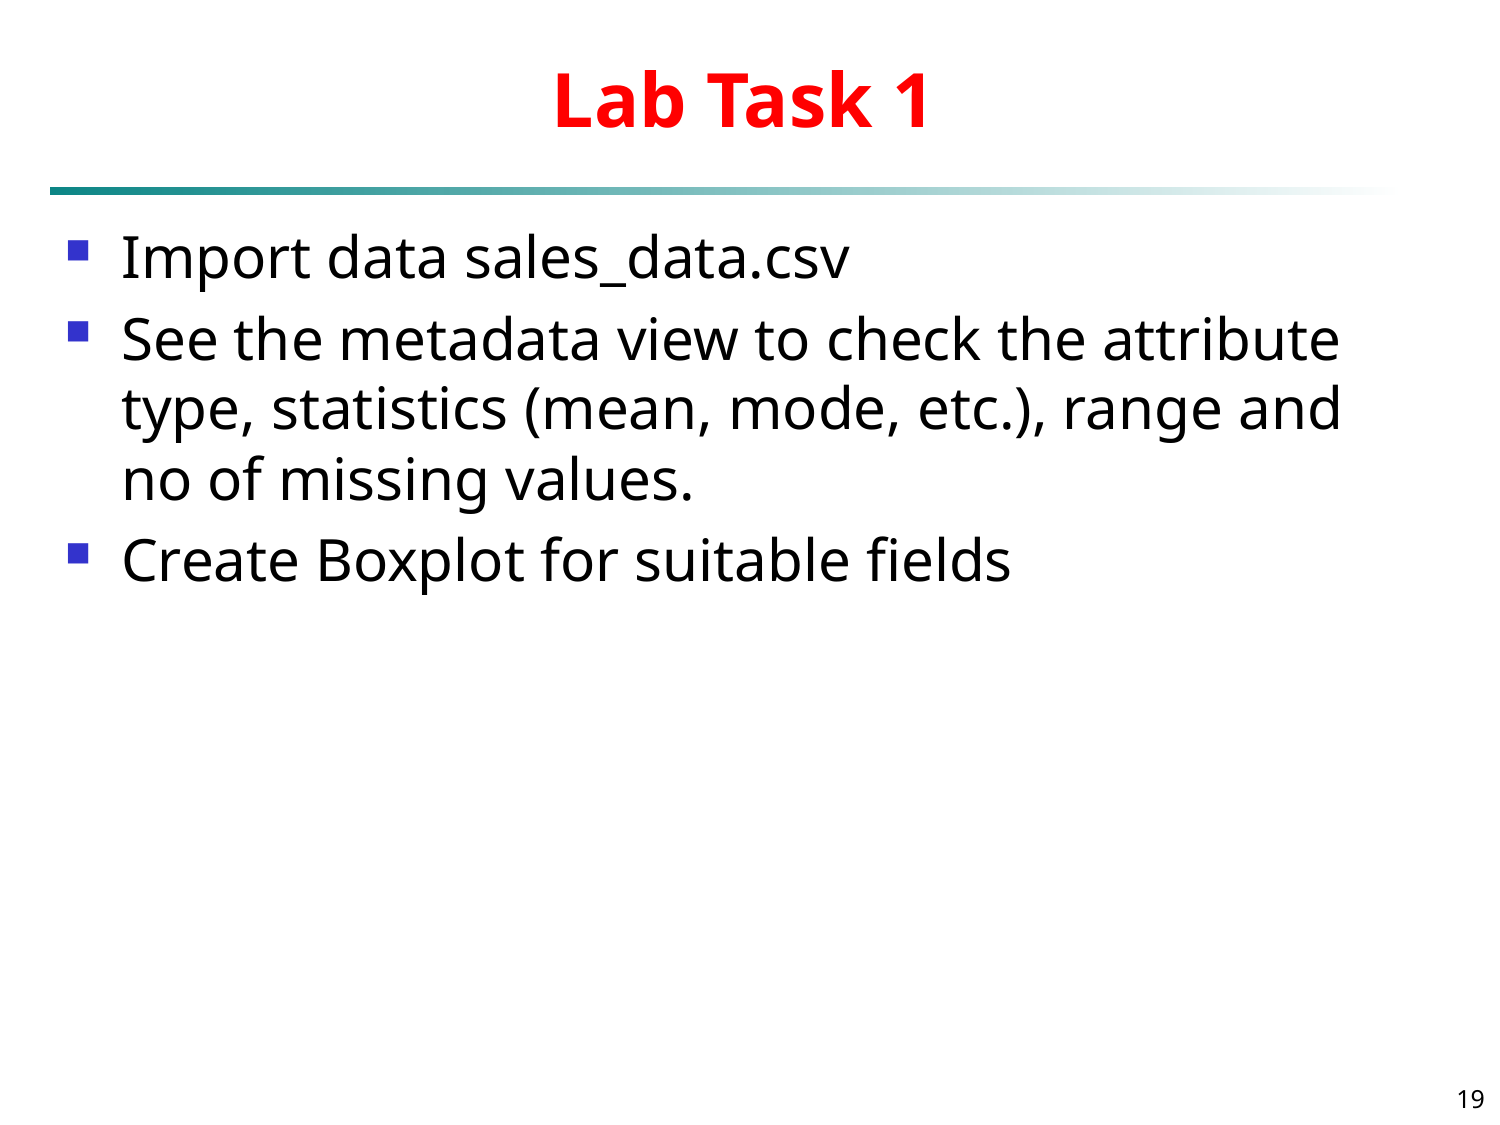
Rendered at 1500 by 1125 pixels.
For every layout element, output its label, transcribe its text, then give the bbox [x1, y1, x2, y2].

slide_number 19 [1187, 1062, 1500, 1125]
list Import data sales_data.csv See the metadata view to check the attribute type, statistics (mean, mode, etc.), range and no of missing values. Create Boxplot for suitable fields [50, 212, 1425, 1063]
title Lab Task 1 [24, 50, 1463, 150]
